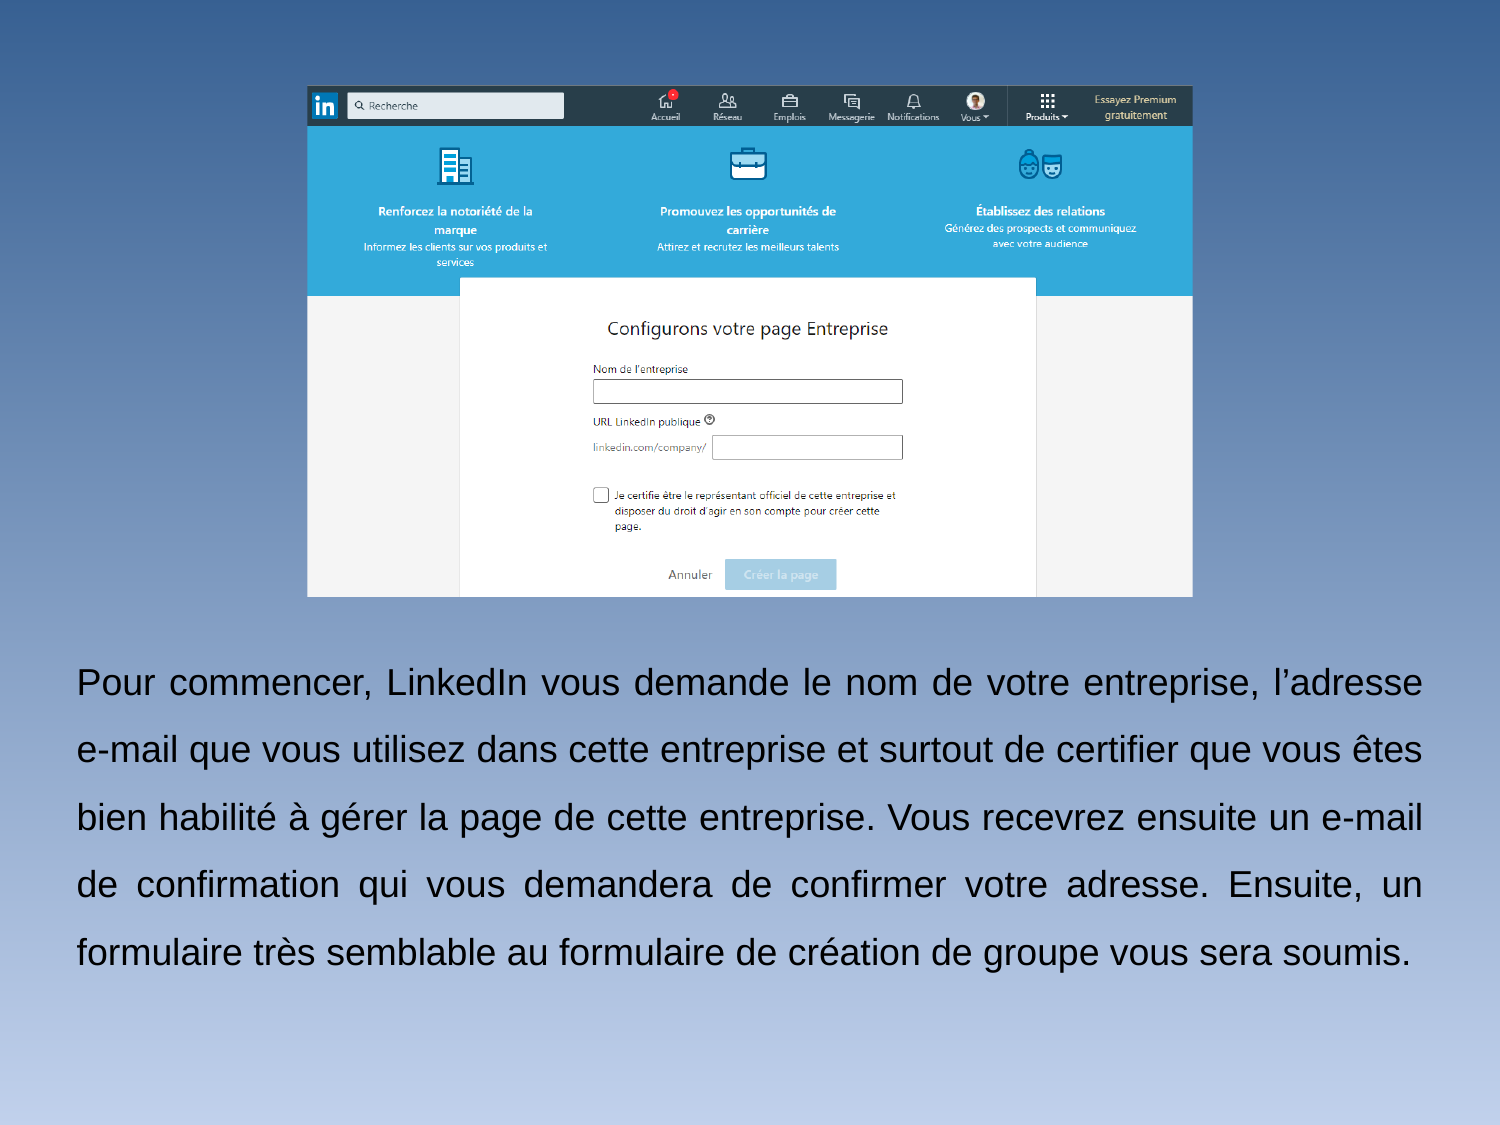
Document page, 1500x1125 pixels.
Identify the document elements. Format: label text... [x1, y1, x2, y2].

picture [307, 85, 1193, 597]
text_box Pour commencer, LinkedIn vous demande le nom de votre entreprise, l’adresse e-mail que vous utilisez dans cette entreprise et surtout de certifier que vous êtes bien habilité à gérer la page de cette entreprise. Vous recevrez ensuite un e-mail de confirmation qui vous demandera de confirmer votre adresse. Ensuite, un formulaire très semblable au formulaire de création de groupe vous sera soumis. [61, 627, 1439, 980]
